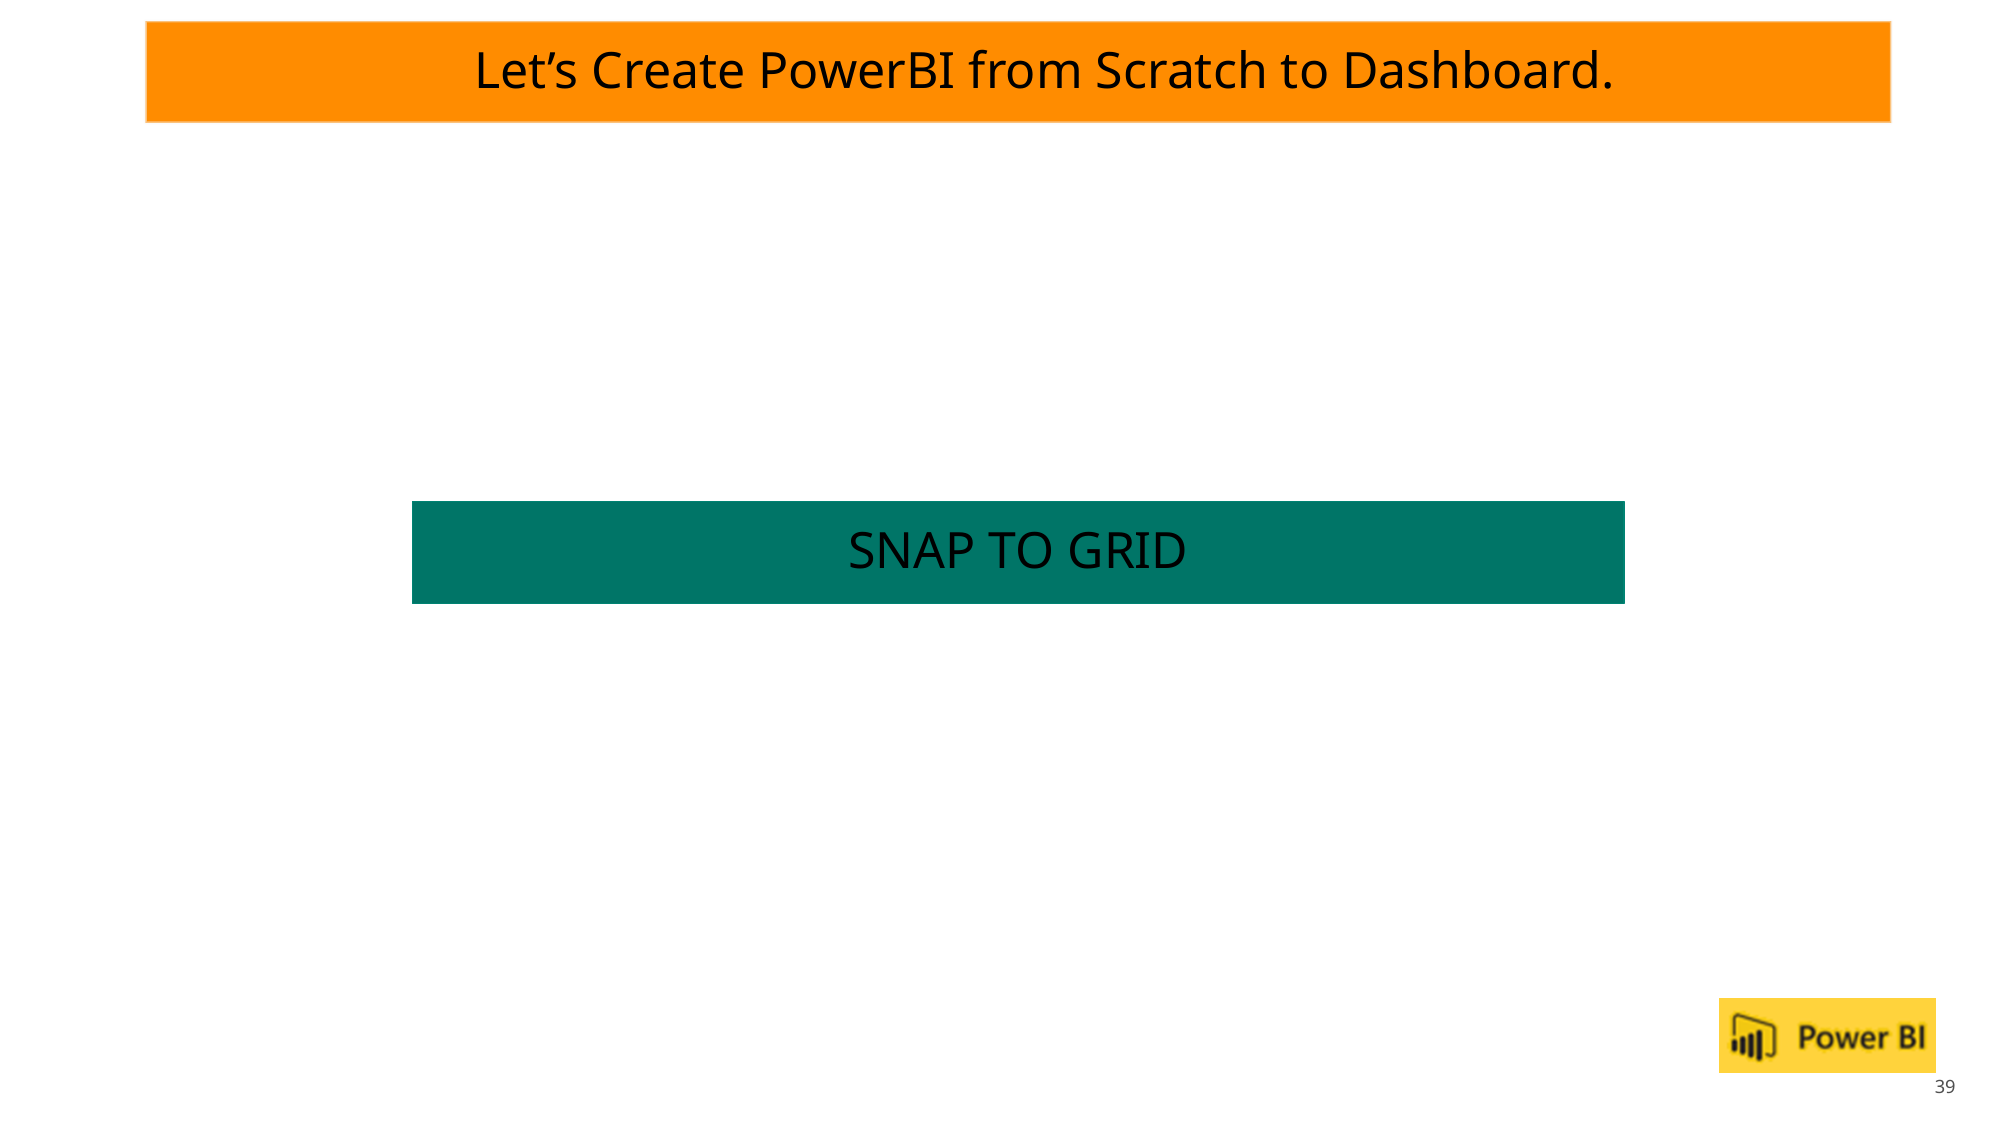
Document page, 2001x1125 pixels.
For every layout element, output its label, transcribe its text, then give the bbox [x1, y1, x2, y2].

text_box Let’s Create PowerBI from Scratch to Dashboard. [144, 20, 1893, 124]
slide_number 39 [1864, 1076, 1956, 1099]
text_box SNAP TO GRID [412, 501, 1625, 604]
picture [1719, 998, 1936, 1073]
